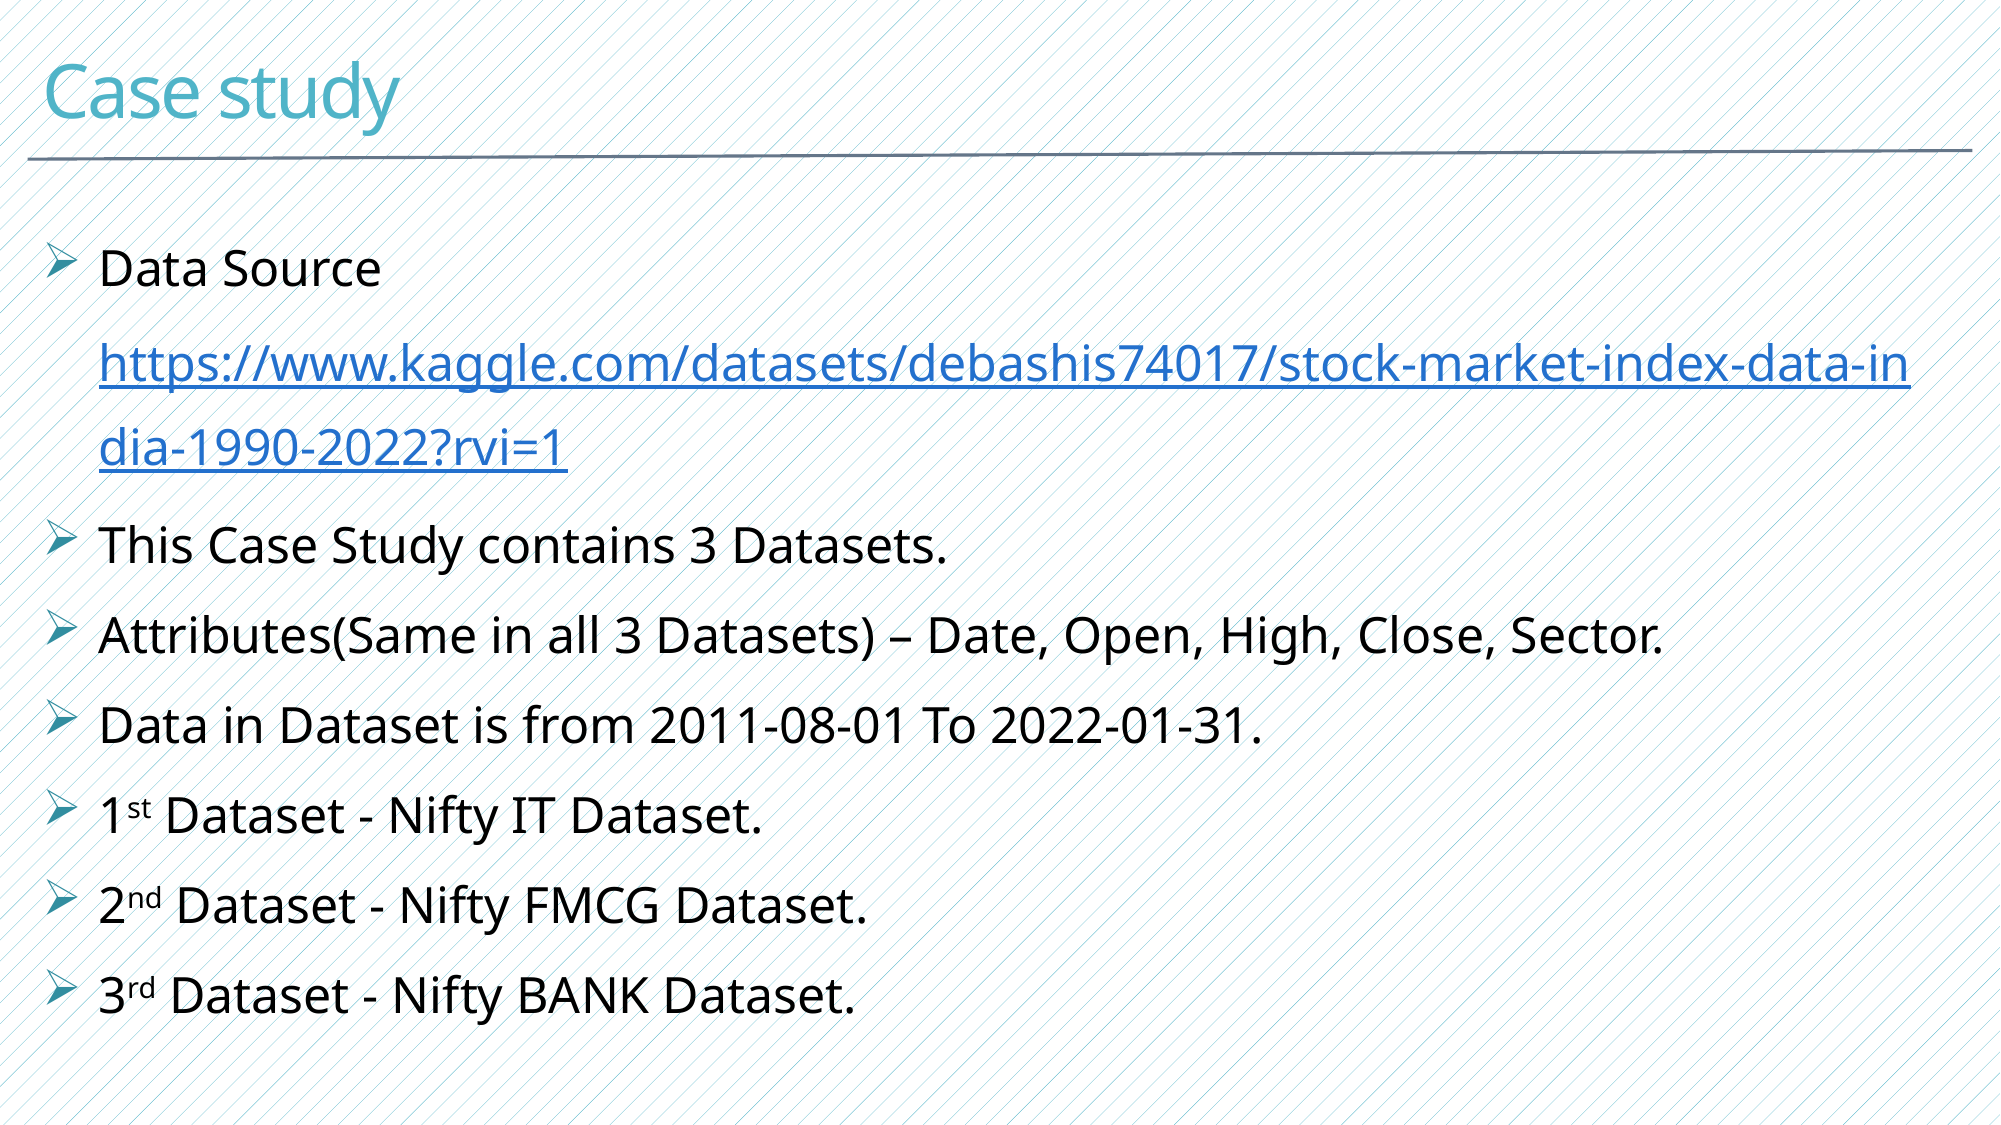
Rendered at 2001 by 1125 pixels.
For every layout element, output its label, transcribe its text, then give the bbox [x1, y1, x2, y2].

text_box Data Source https://www.kaggle.com/datasets/debashis74017/stock-market-index-data-india-1990-2022?rvi=1 This Case Study contains 3 Datasets. Attributes(Same in all 3 Datasets) – Date, Open, High, Close, Sector. Data in Dataset is from 2011-08-01 To 2022-01-31. 1st Dataset - Nifty IT Dataset. 2nd Dataset - Nifty FMCG Dataset. 3rd Dataset - Nifty BANK Dataset. [27, 199, 1936, 947]
title Case study [27, 64, 558, 127]
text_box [27, 150, 1973, 160]
